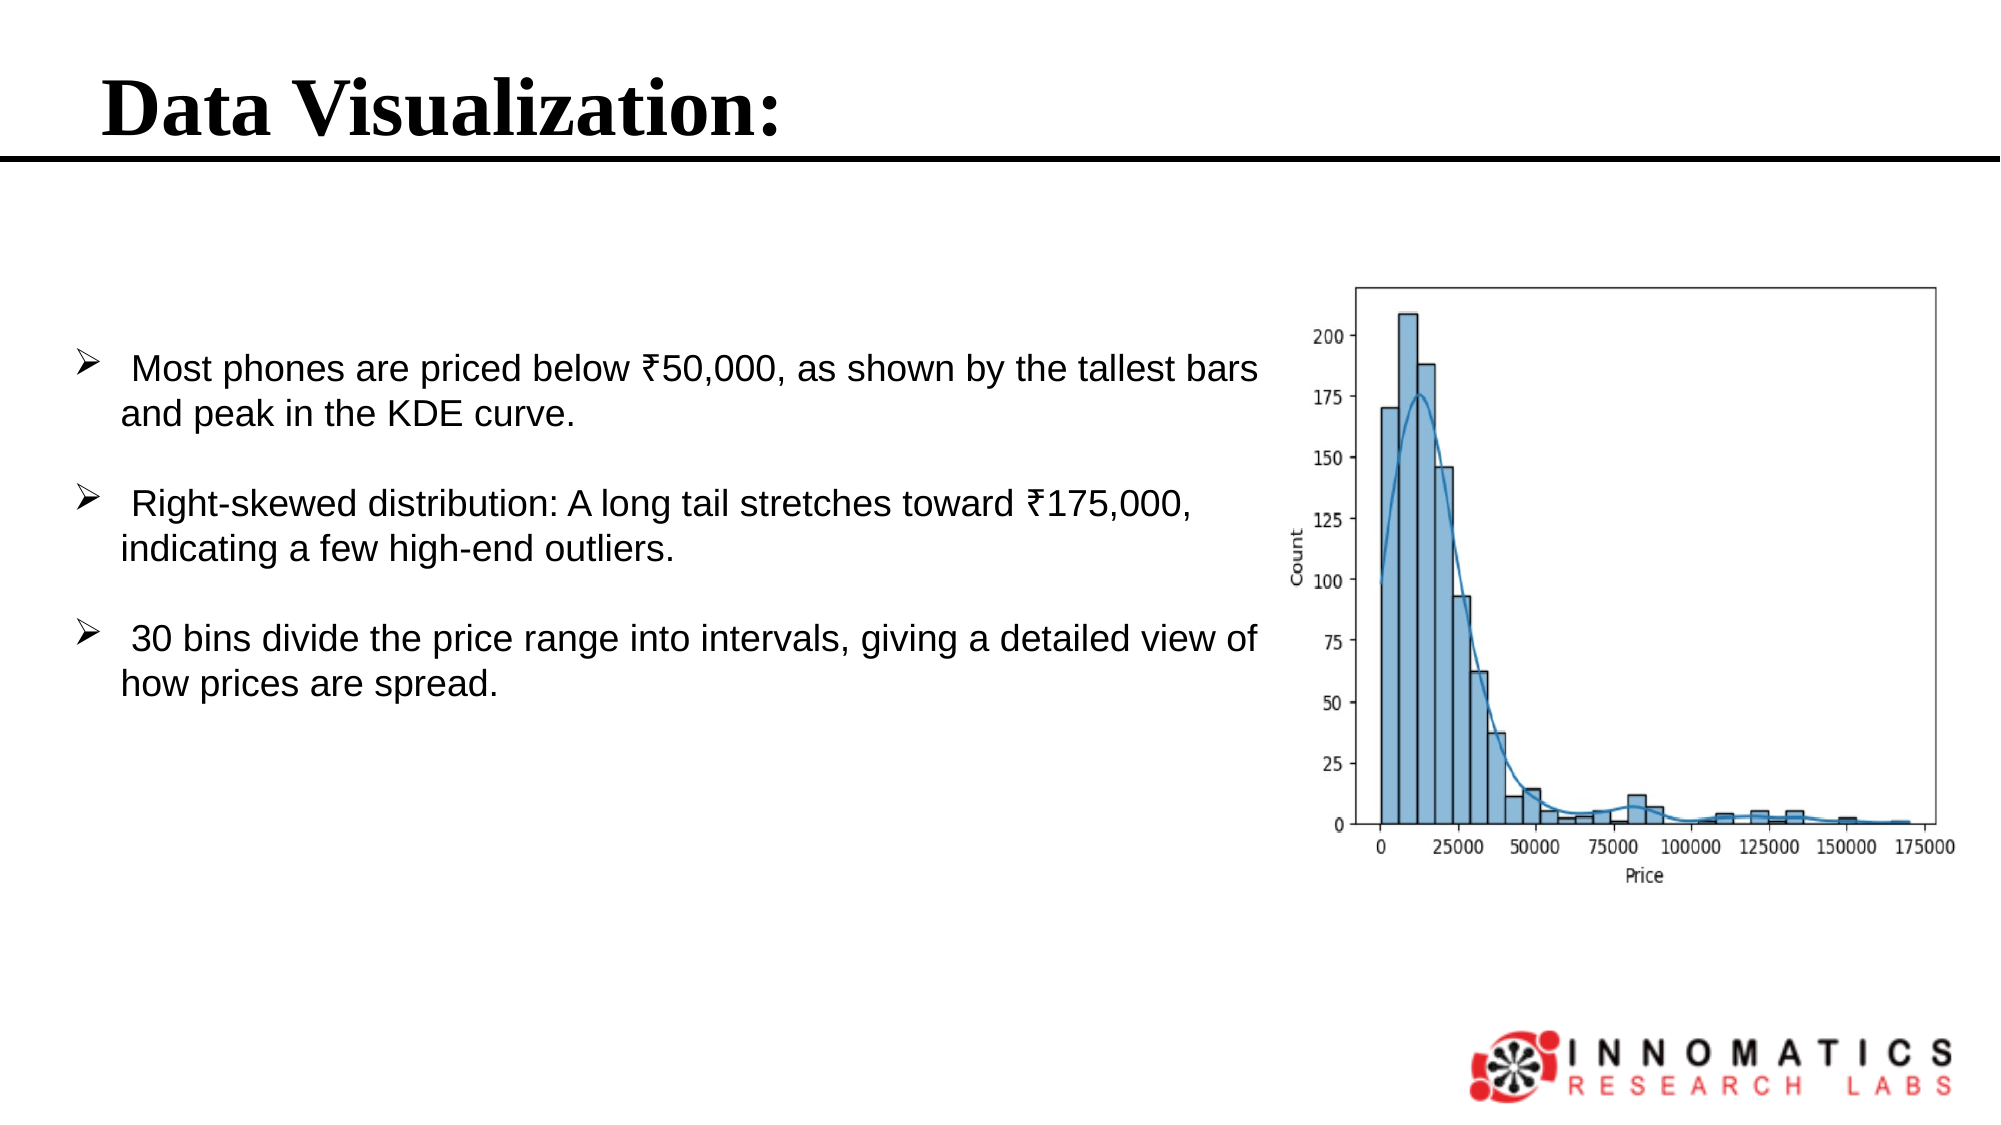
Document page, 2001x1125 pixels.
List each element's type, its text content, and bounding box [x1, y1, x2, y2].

picture [1445, 1014, 1975, 1125]
picture [1282, 280, 2001, 906]
title Data Visualization: [0, 58, 887, 156]
text_box Most phones are priced below ₹50,000, as shown by the tallest bars and peak in the KDE curve. Right-skewed distribution: A long tail stretches toward ₹175,000, indicating a few high-end outliers. 30 bins divide the price range into intervals, giving a detailed view of how prices are spread. [58, 336, 1277, 757]
